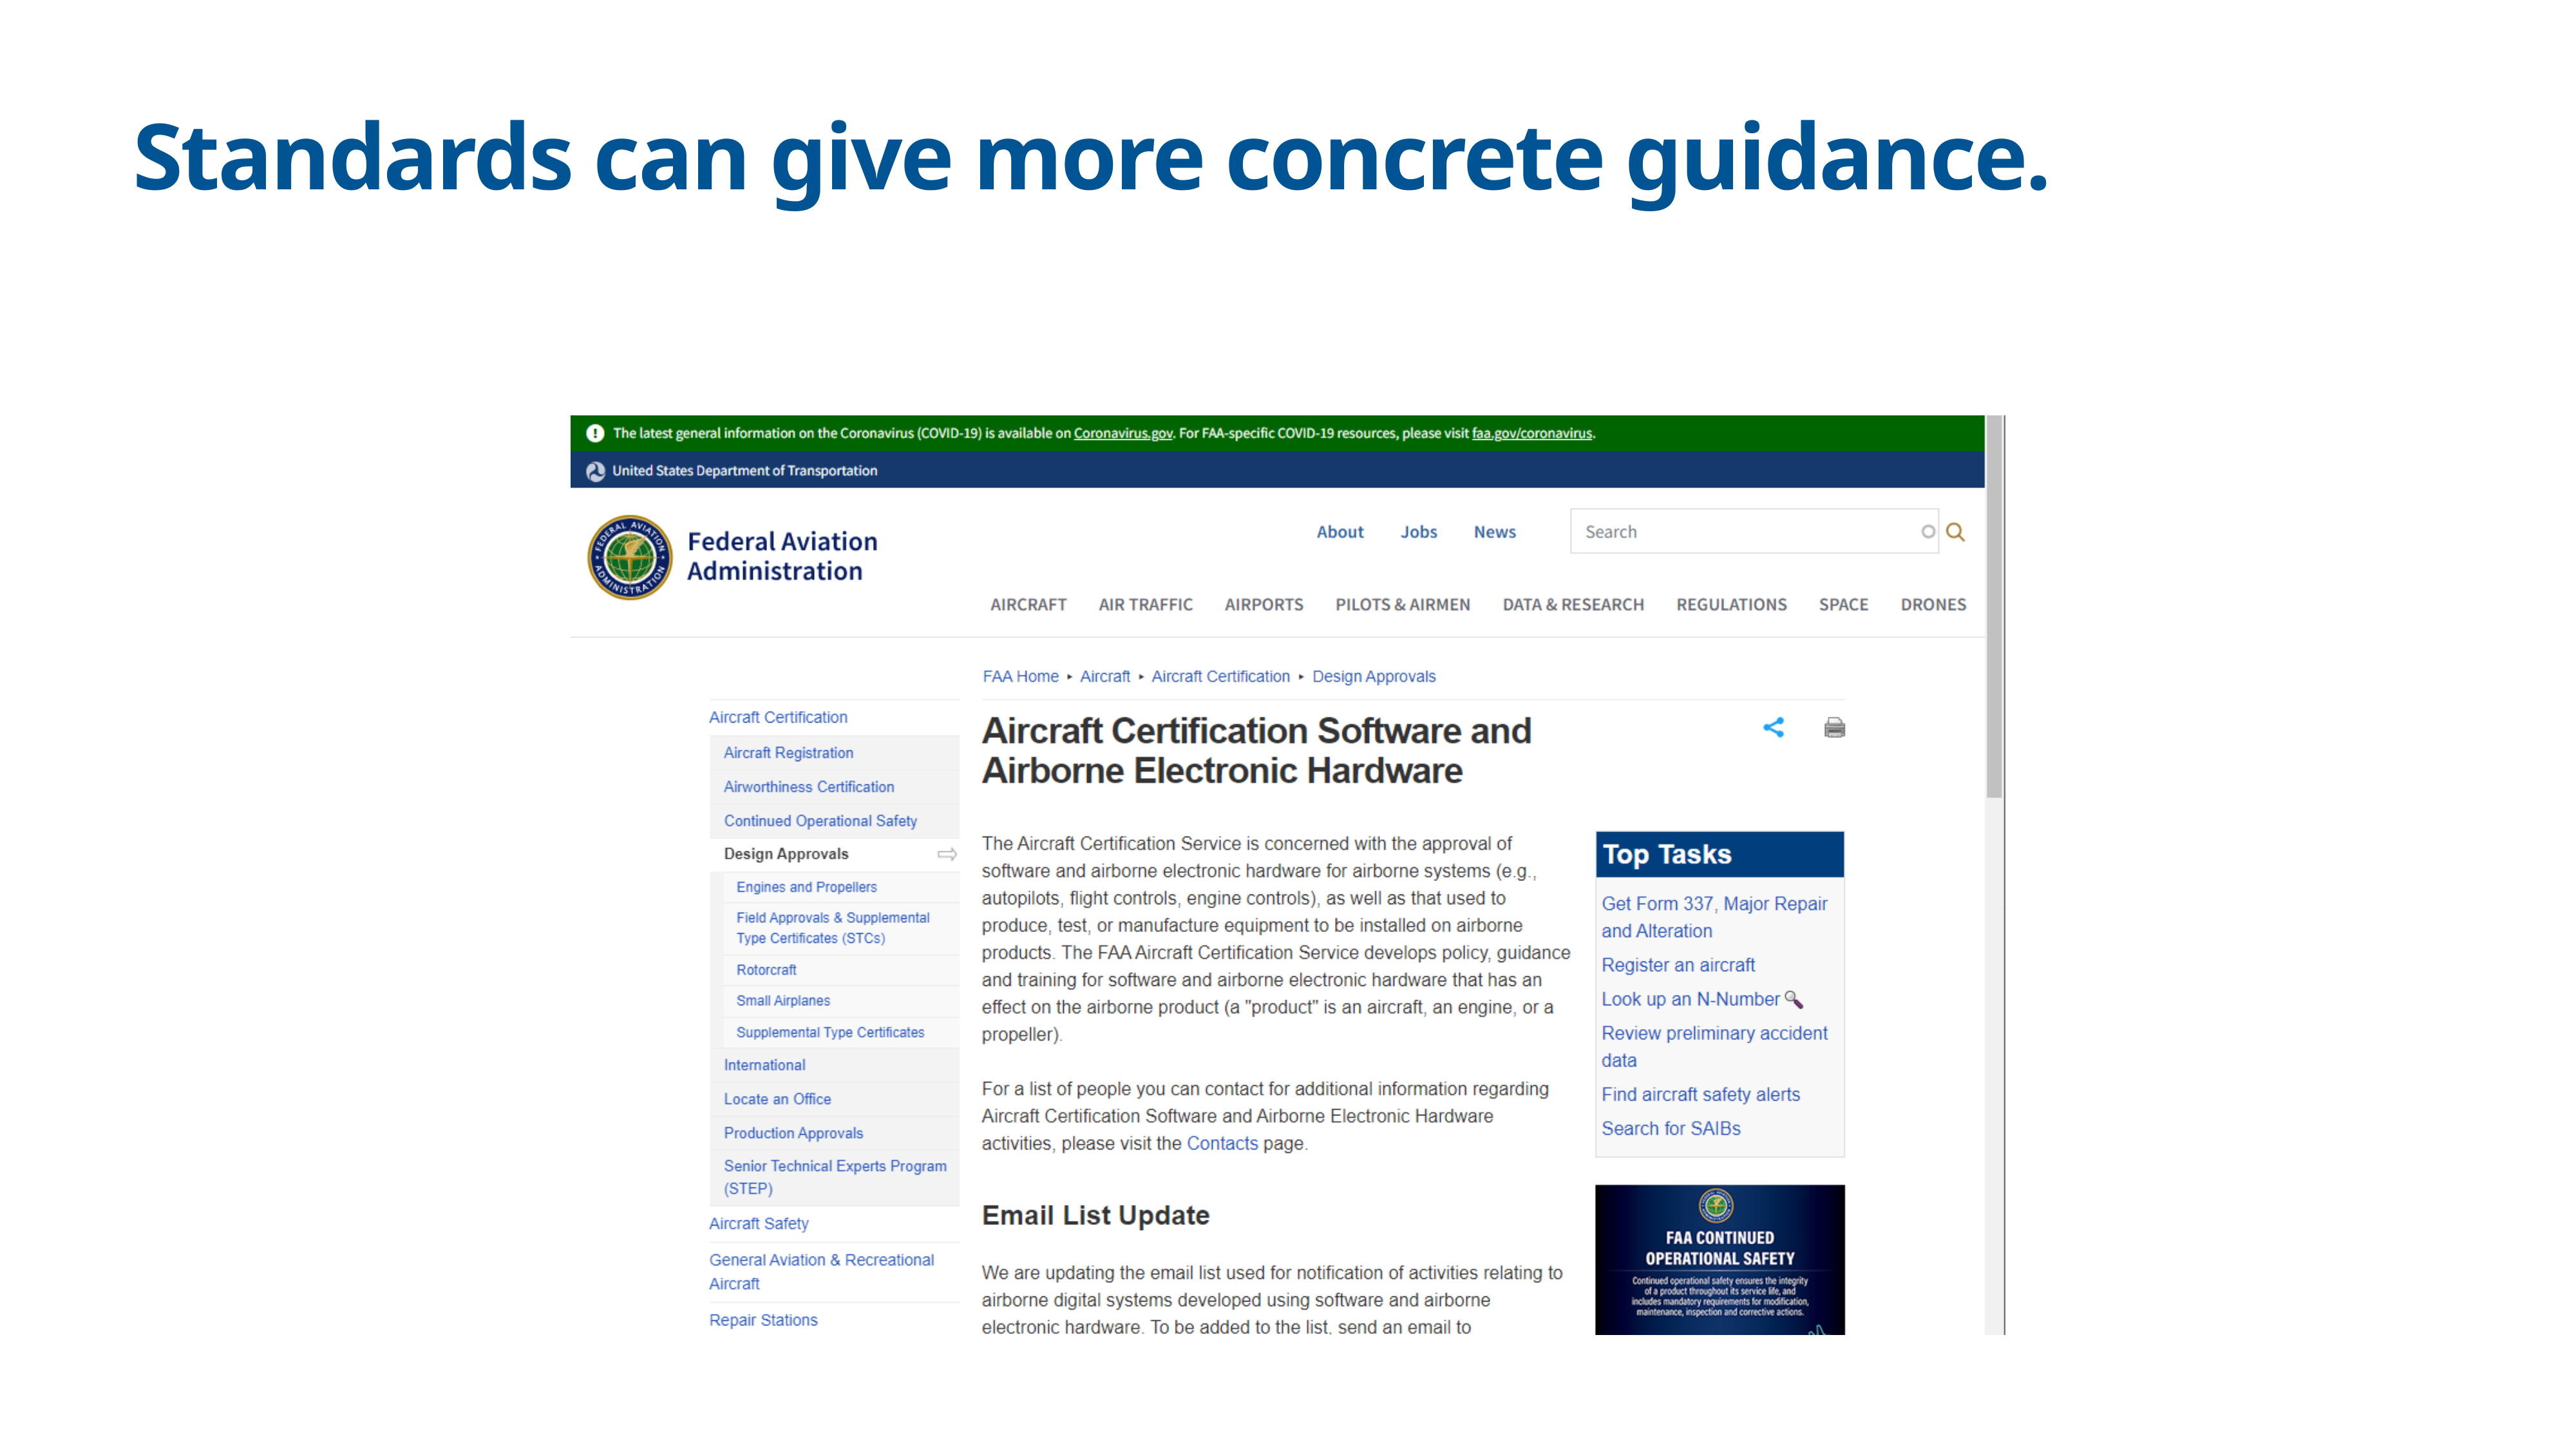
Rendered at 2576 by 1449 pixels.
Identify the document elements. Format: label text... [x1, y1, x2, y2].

title Standards can give more concrete guidance. [127, 113, 2449, 266]
picture [571, 415, 2005, 1336]
